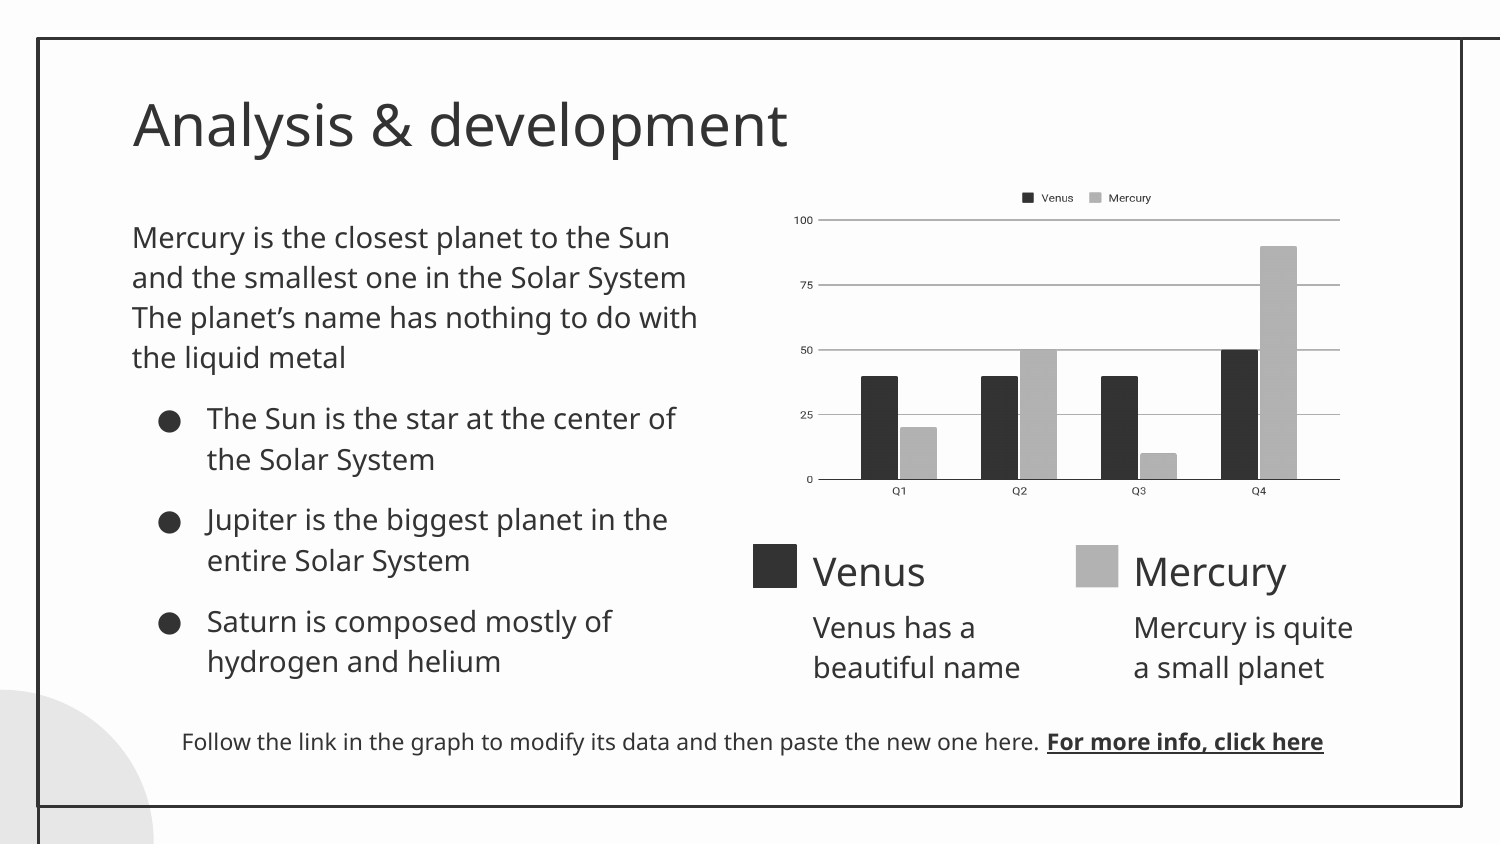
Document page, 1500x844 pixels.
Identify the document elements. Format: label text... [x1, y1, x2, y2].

text_box Mercury is quite a small planet [1118, 589, 1383, 684]
text_box Venus [798, 522, 1063, 589]
text_box Mercury [1118, 522, 1383, 589]
text_box Mercury is the closest planet to the Sun and the smallest one in the Solar System The planet’s name has nothing to do with the liquid metal The Sun is the star at the center of the Solar System Jupiter is the biggest planet in the entire Solar System Saturn is composed mostly of hydrogen and helium [116, 198, 719, 682]
picture [773, 175, 1359, 515]
text_box [1075, 545, 1119, 588]
text_box [753, 545, 796, 588]
title Analysis & development [118, 72, 1384, 167]
text_box Follow the link in the graph to modify its data and then paste the new one here. For more info, click here [116, 707, 1389, 756]
text_box Venus has a beautiful name [798, 589, 1063, 684]
